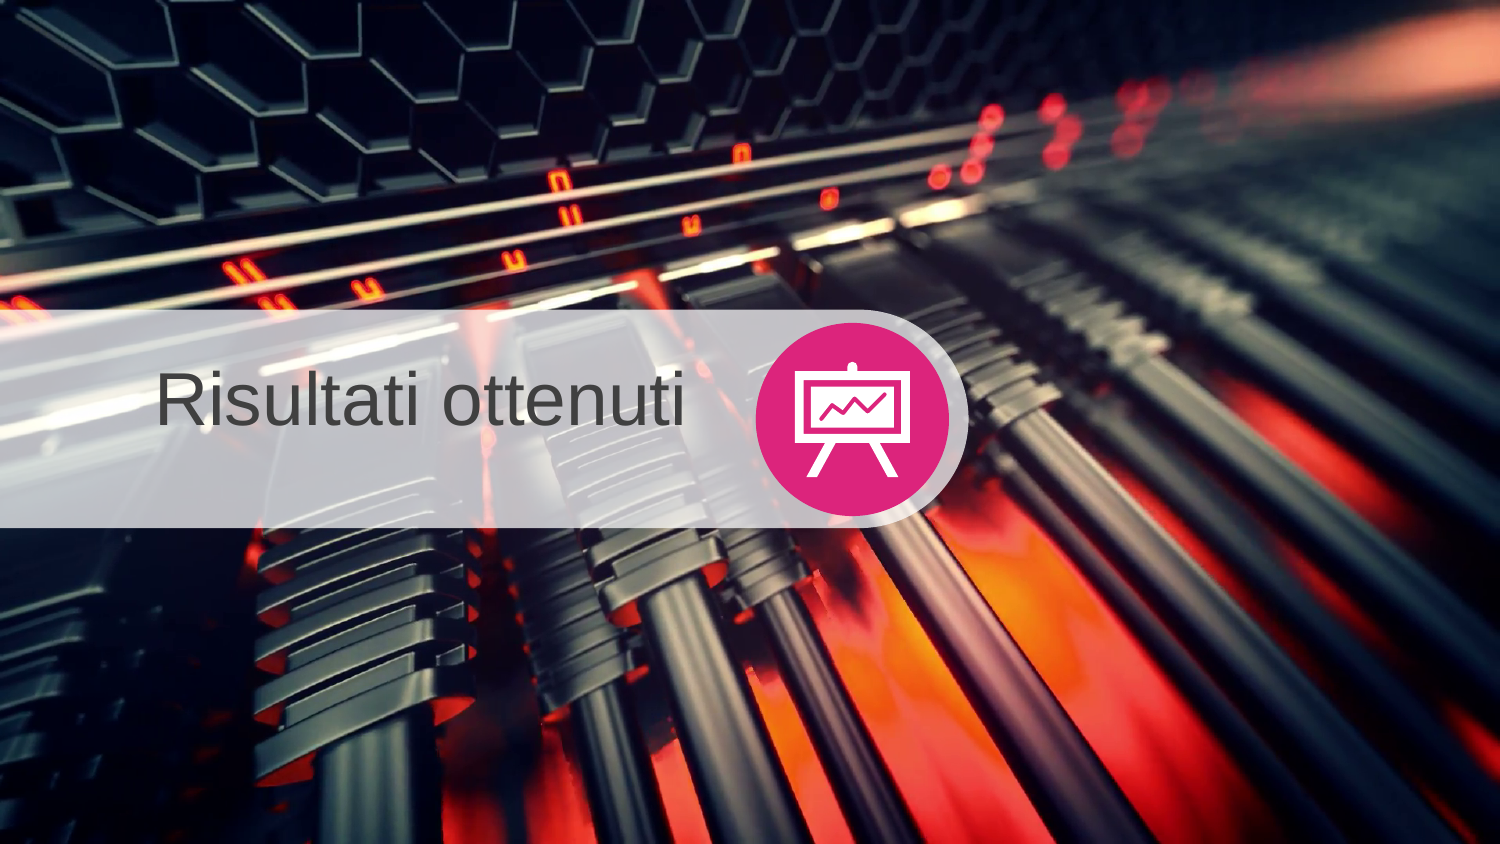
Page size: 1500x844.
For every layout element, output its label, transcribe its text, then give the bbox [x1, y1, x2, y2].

text_box [755, 322, 949, 517]
list Risultati ottenuti [0, 356, 703, 435]
text_box [792, 359, 913, 480]
picture [0, 0, 1500, 844]
